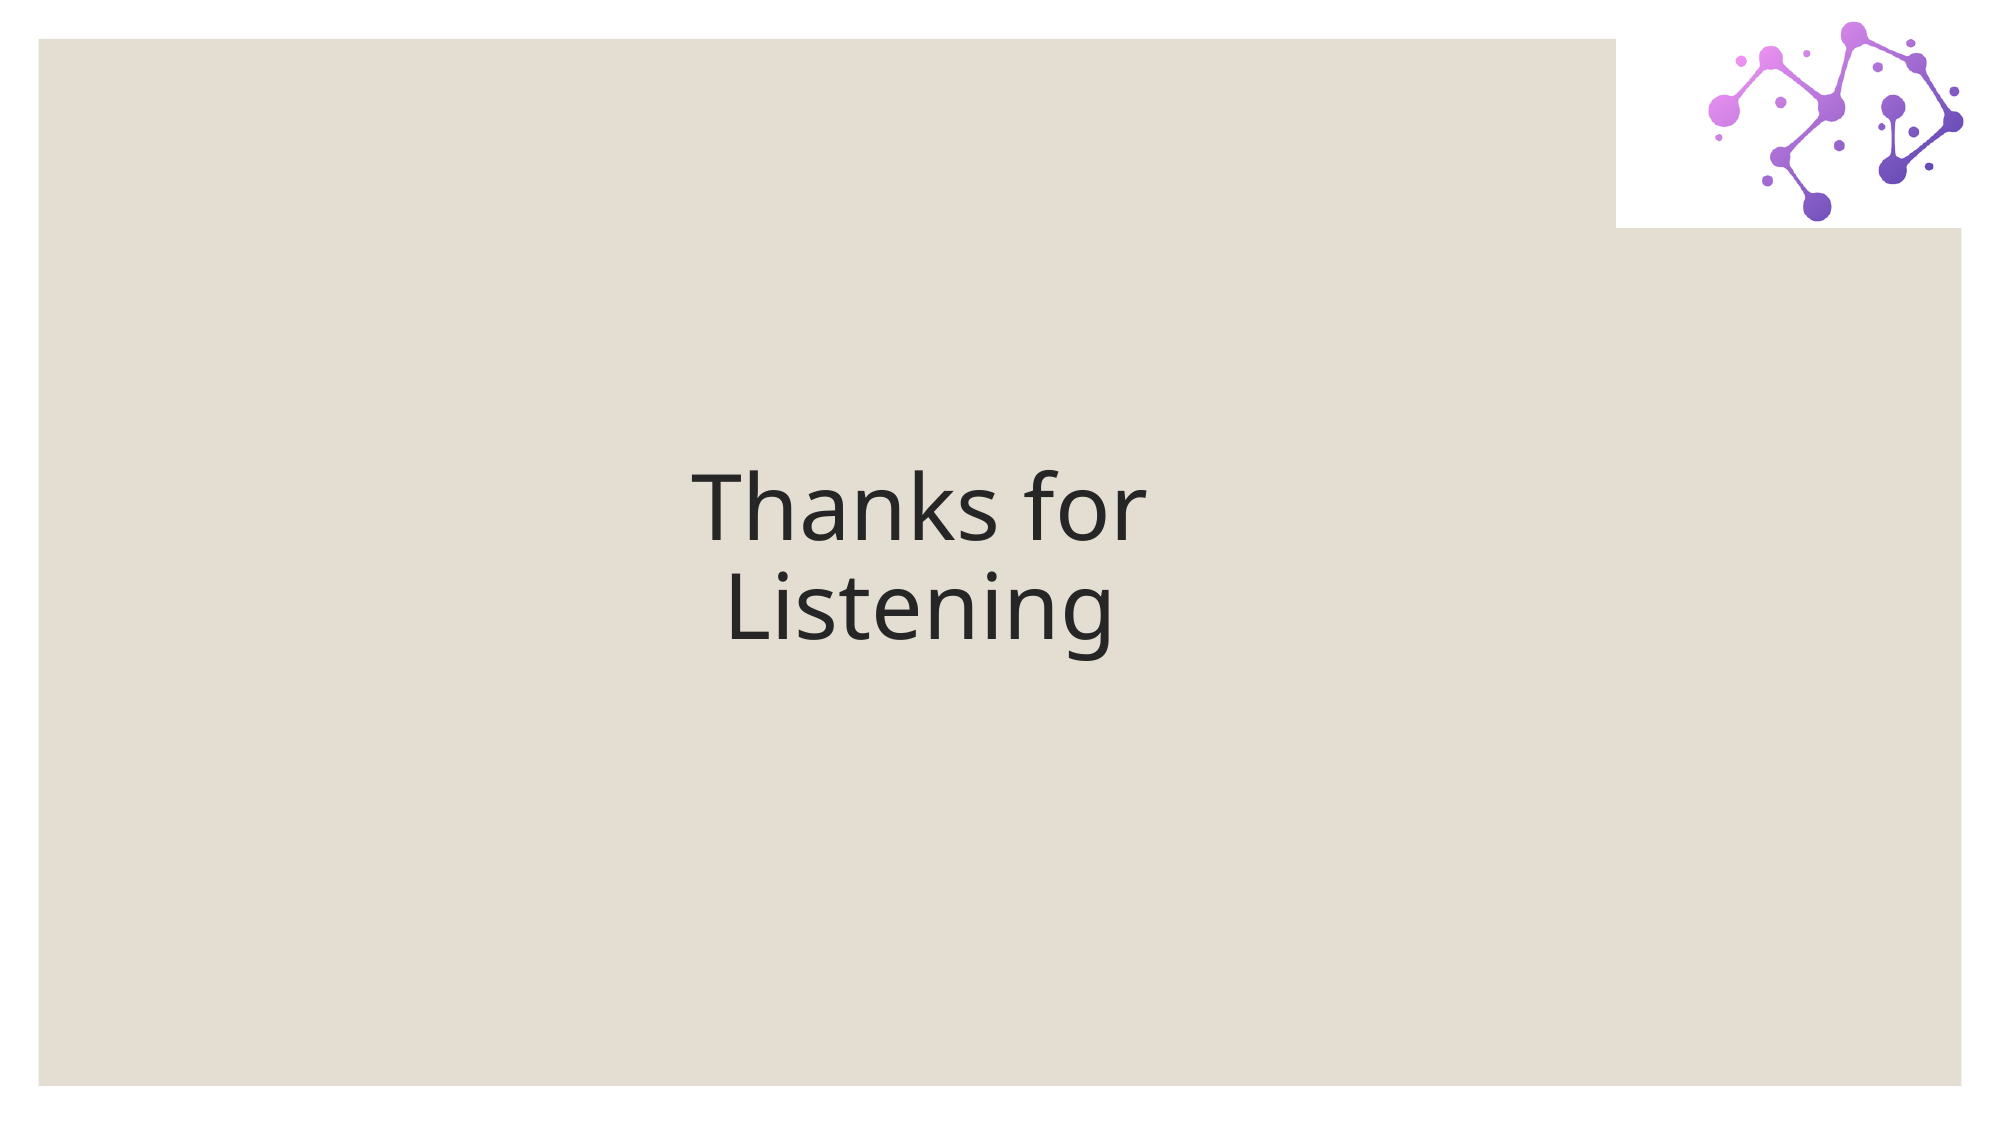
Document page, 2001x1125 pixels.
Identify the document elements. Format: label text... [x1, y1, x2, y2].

title Thanks for Listening [94, 91, 1747, 1029]
picture [1616, 0, 2000, 228]
